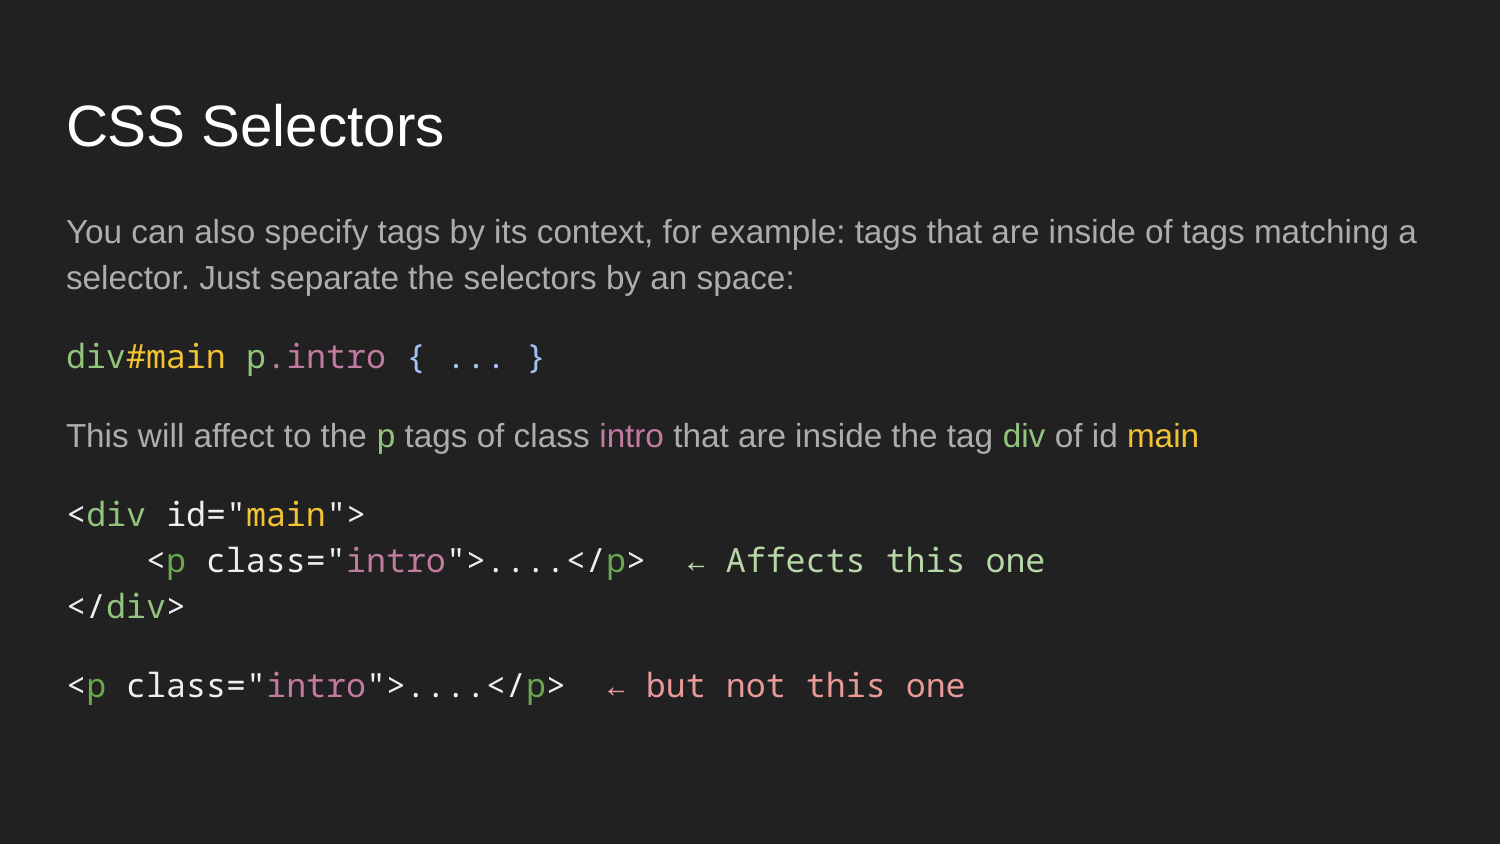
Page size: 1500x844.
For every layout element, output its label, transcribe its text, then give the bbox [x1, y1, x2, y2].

title CSS Selectors [51, 72, 1449, 167]
list You can also specify tags by its context, for example: tags that are inside of tags matching a selector. Just separate the selectors by an space: div#main p.intro { ... } This will affect to the p tags of class intro that are inside the tag div of id main <div id="main"> <p class="intro">....</p> ← Affects this one </div> <p class="intro">....</p> ← but not this one [51, 189, 1449, 750]
